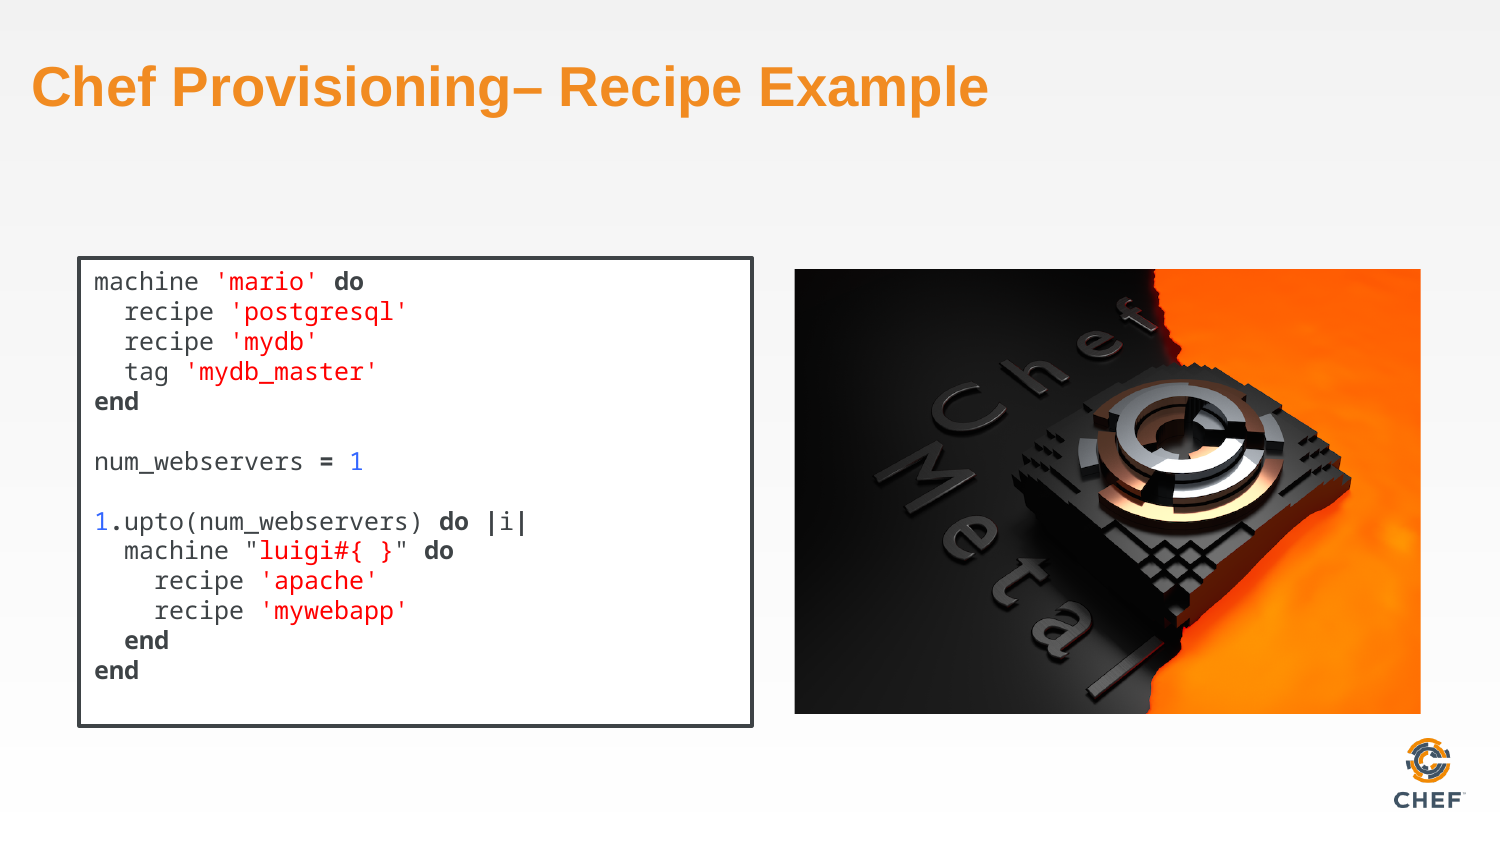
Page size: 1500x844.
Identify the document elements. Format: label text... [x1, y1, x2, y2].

text_box machine 'mario' do recipe 'postgresql' recipe 'mydb' tag 'mydb_master' end num_webservers = 1 1.upto(num_webservers) do |i| machine "luigi#{i}" do recipe 'apache' recipe 'mywebapp' end end [77, 256, 754, 728]
picture [794, 269, 1421, 714]
picture [1394, 738, 1466, 808]
title Chef Provisioning– Recipe Example [31, 58, 1469, 121]
